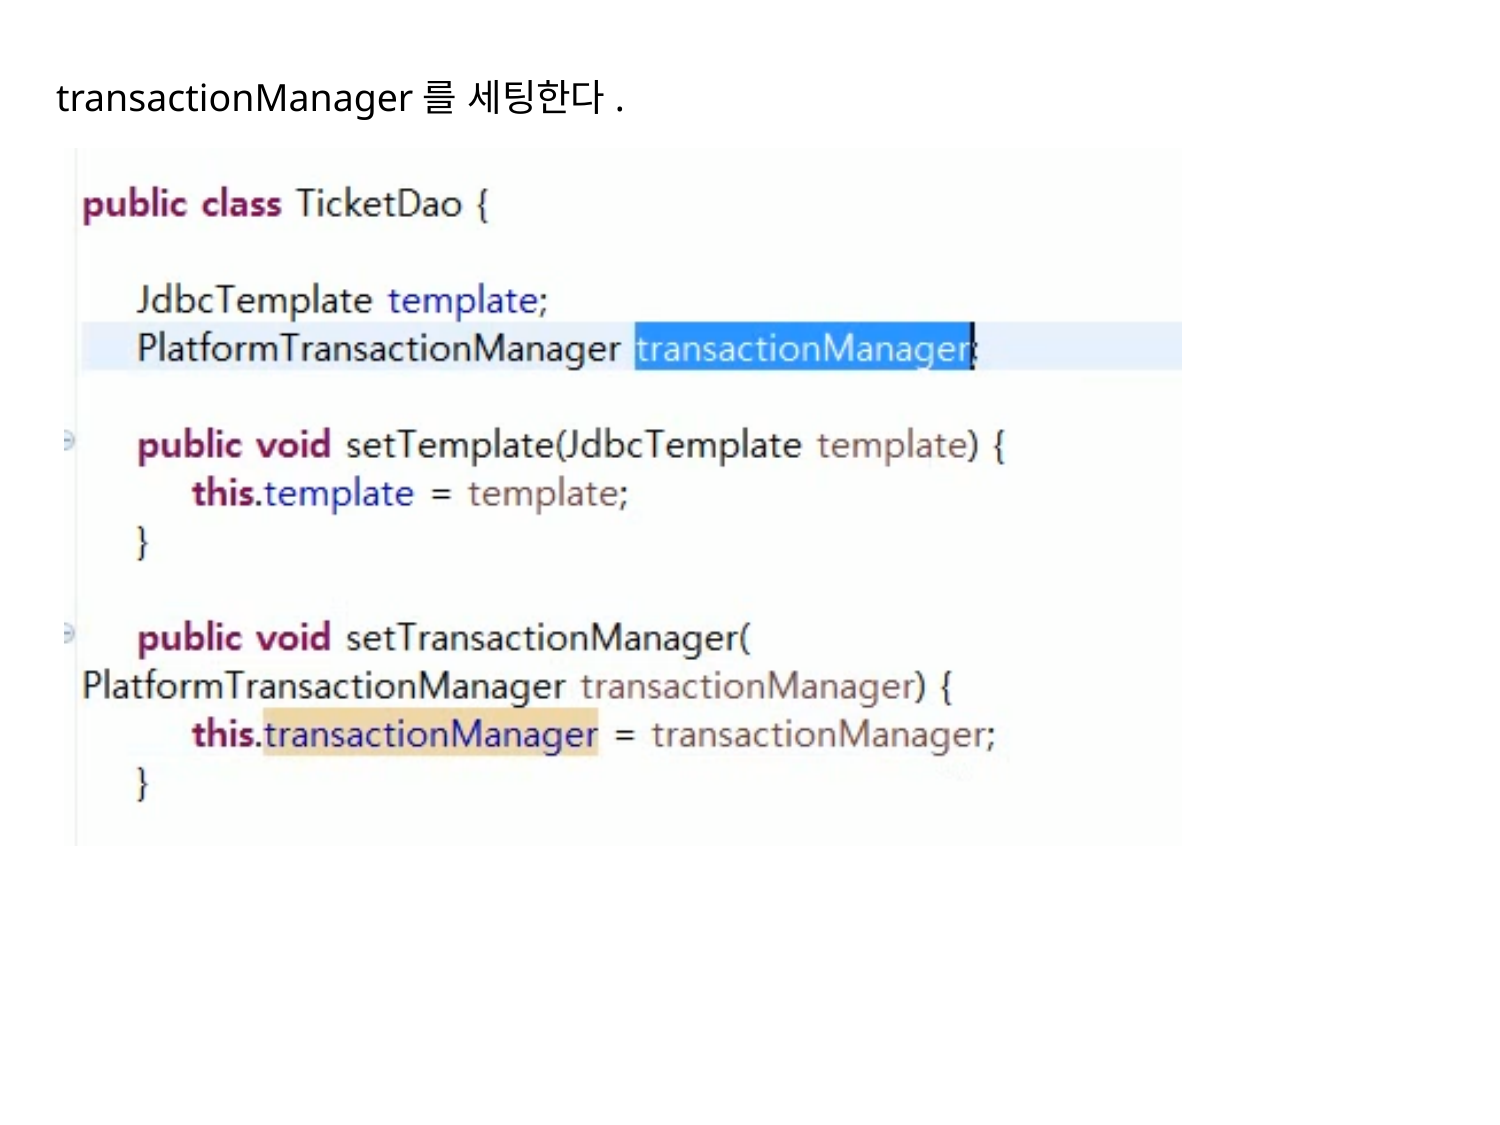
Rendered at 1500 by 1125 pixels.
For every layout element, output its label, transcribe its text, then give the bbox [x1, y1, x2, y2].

text_box transactionManager를 세팅한다. [41, 66, 668, 127]
picture [64, 148, 1182, 847]
